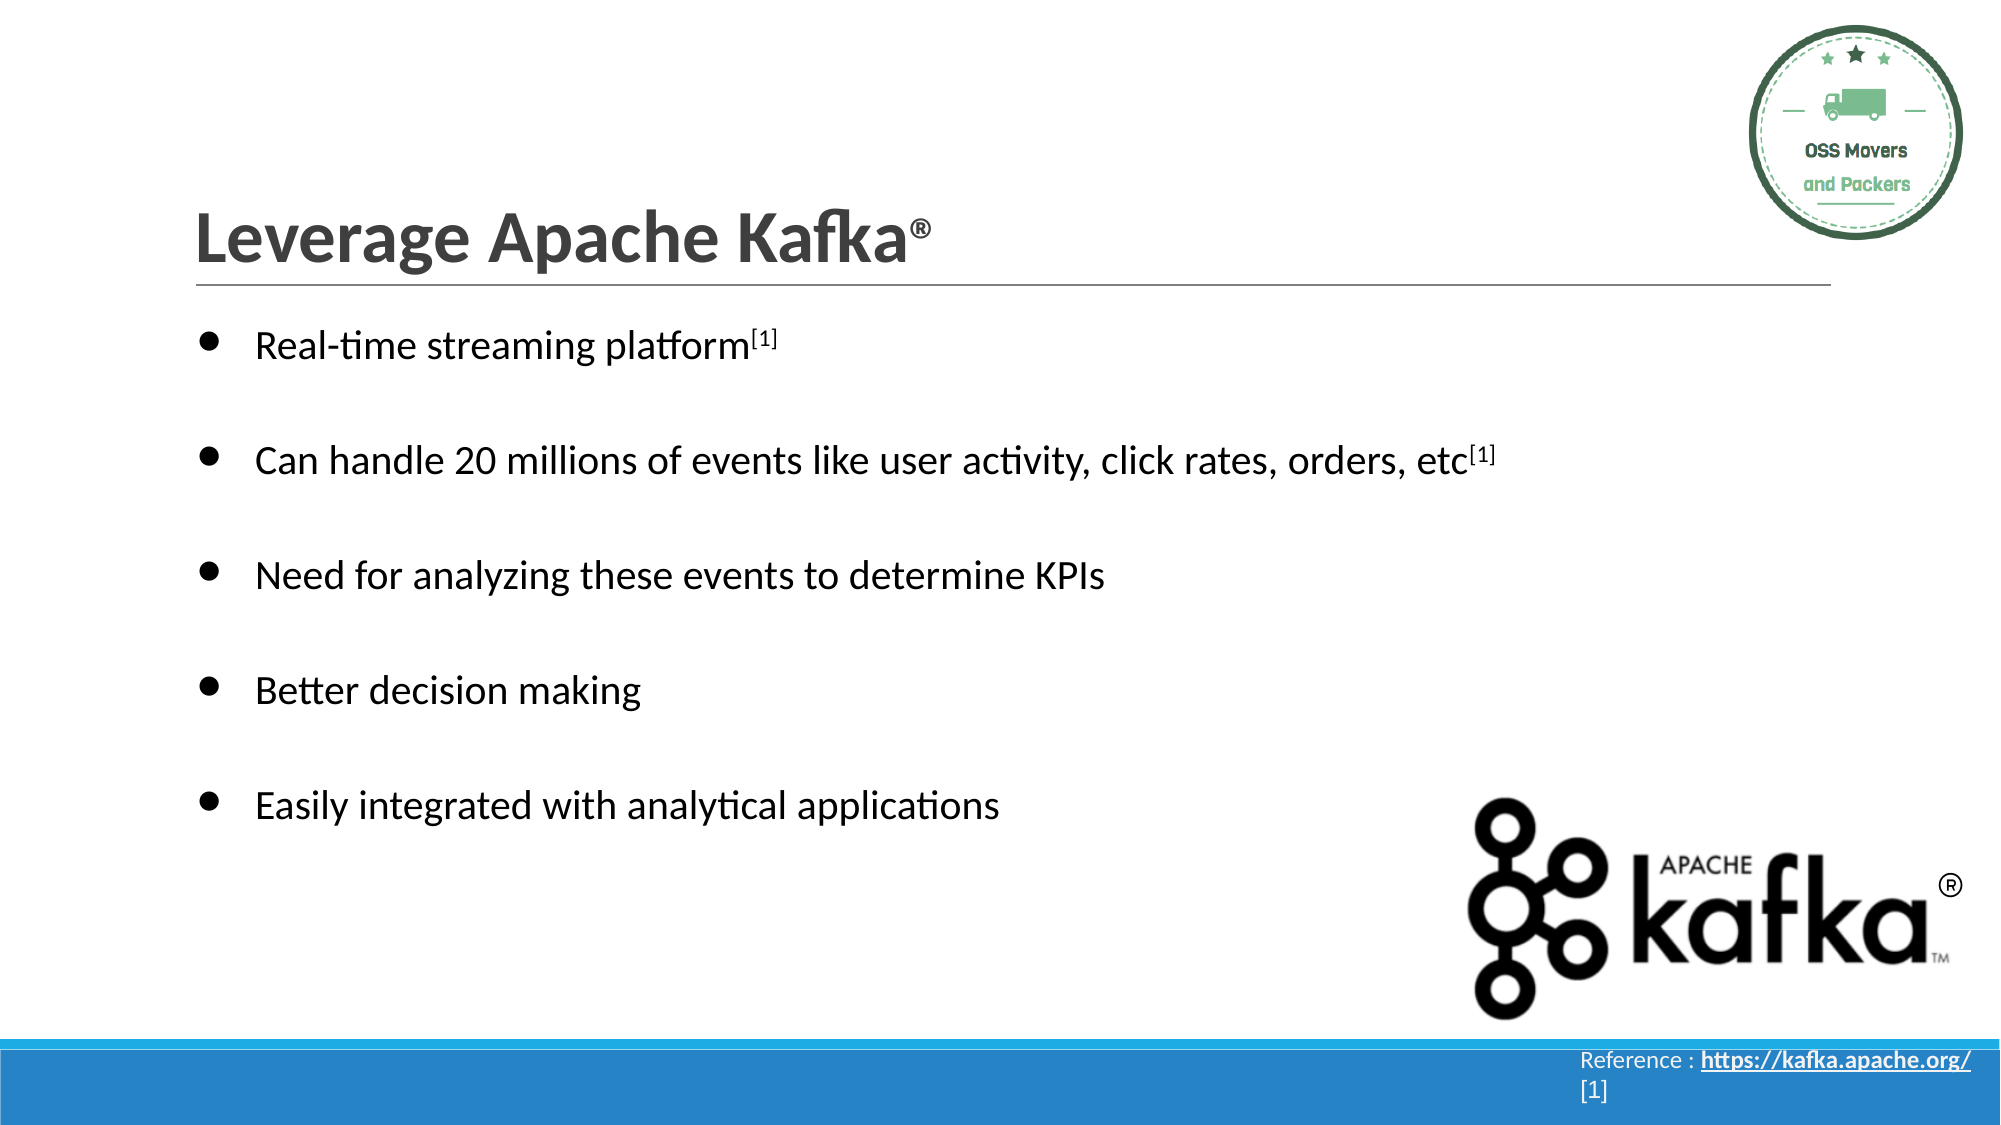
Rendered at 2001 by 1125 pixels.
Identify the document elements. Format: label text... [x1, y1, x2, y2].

list Real-time streaming platform[1] Can handle 20 millions of events like user activity, click rates, orders, etc[1] Need for analyzing these events to determine KPIs Better decision making Easily integrated with analytical applications [180, 302, 1830, 963]
text_box Reference : https://kafka.apache.org/[1] [1565, 1028, 2000, 1125]
picture [1465, 790, 1972, 1029]
picture [1737, 20, 1975, 259]
title Leverage Apache Kafka® [180, 47, 1830, 285]
